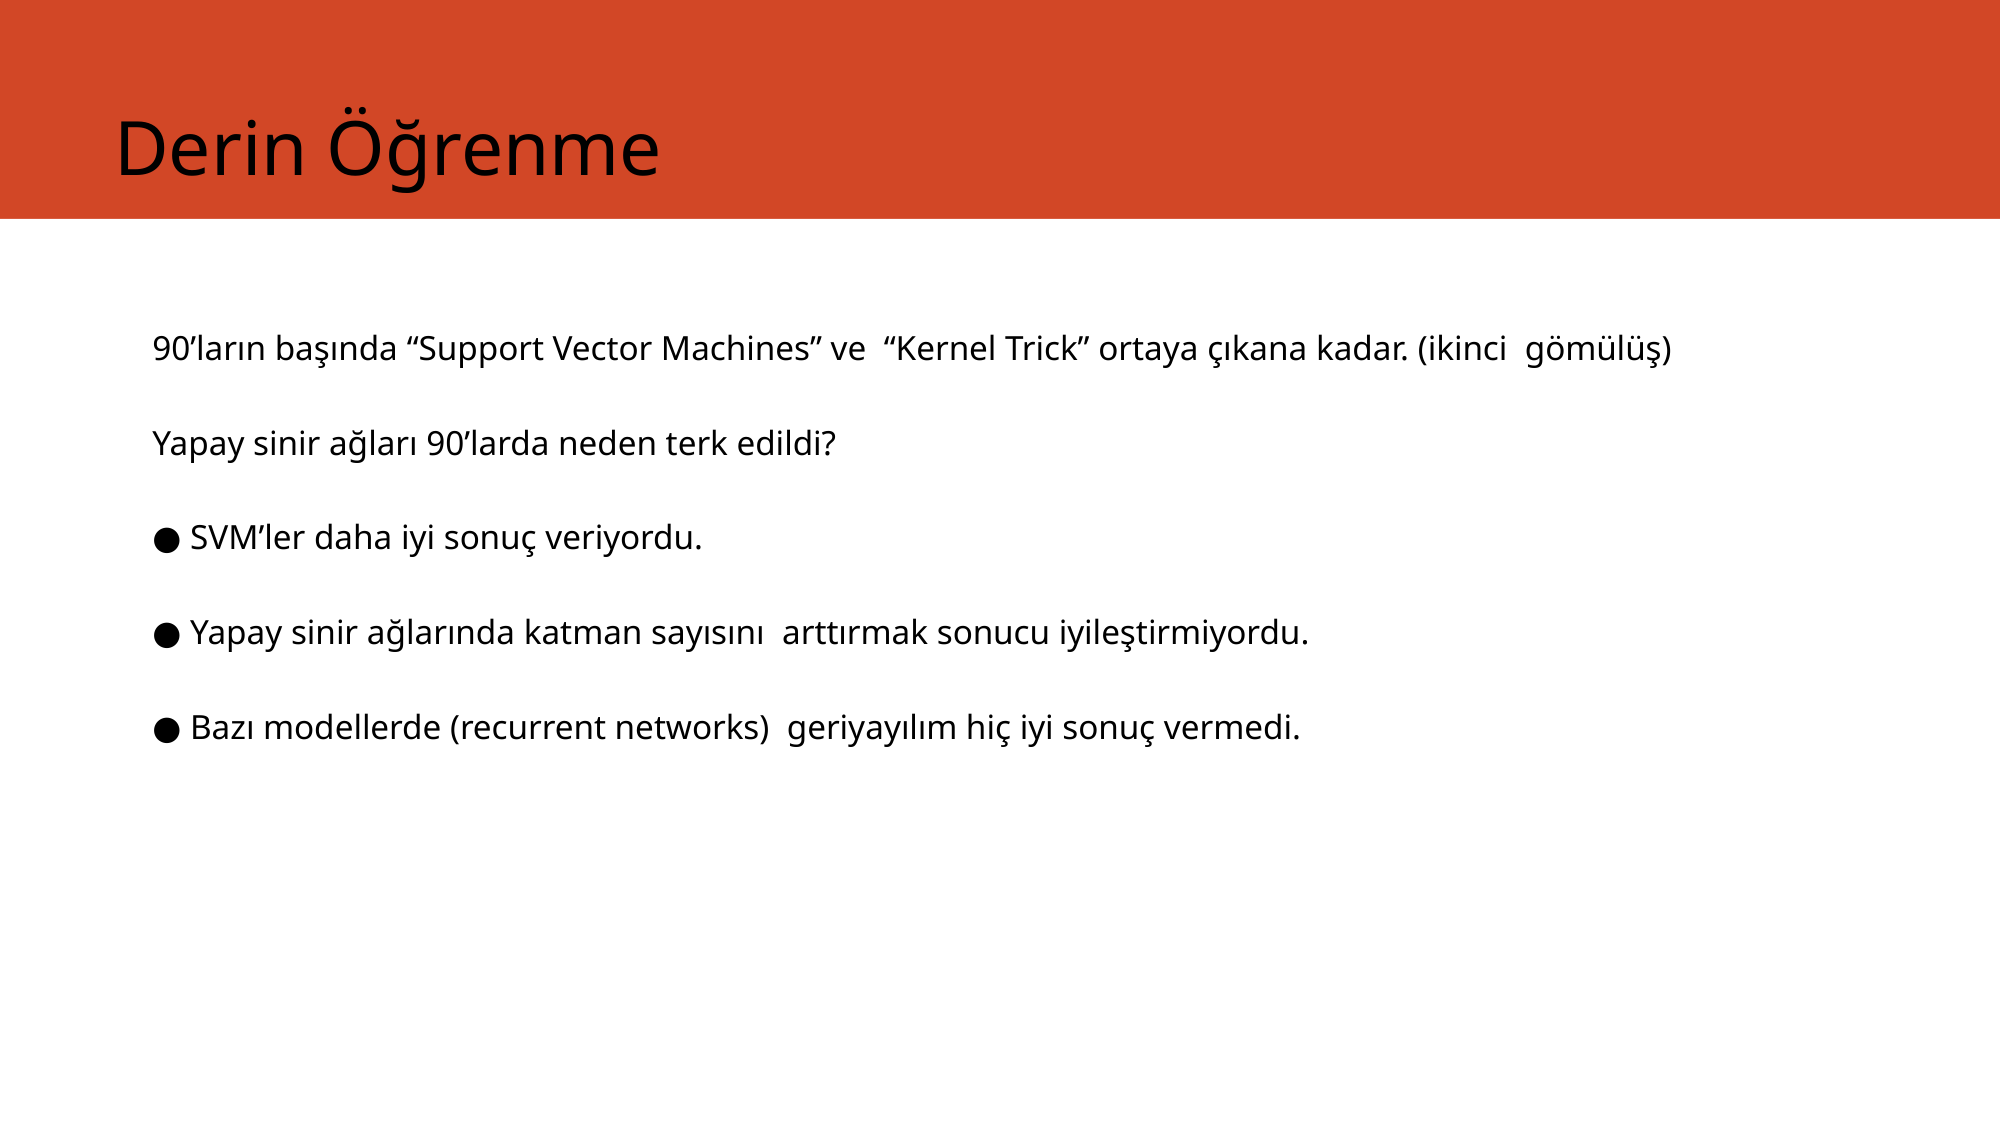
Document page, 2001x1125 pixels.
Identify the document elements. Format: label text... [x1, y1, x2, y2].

list 90’ların başında “Support Vector Machines” ve “Kernel Trick” ortaya çıkana kadar. (ikinci gömülüş) Yapay sinir ağları 90’larda neden terk edildi? ● SVM’ler daha iyi sonuç veriyordu. ● Yapay sinir ağlarında katman sayısını arttırmak sonucu iyileştirmiyordu. ● Bazı modellerde (recurrent networks) geriyayılım hiç iyi sonuç vermedi. [137, 299, 1798, 1014]
title Derin Öğrenme [99, 0, 1863, 199]
